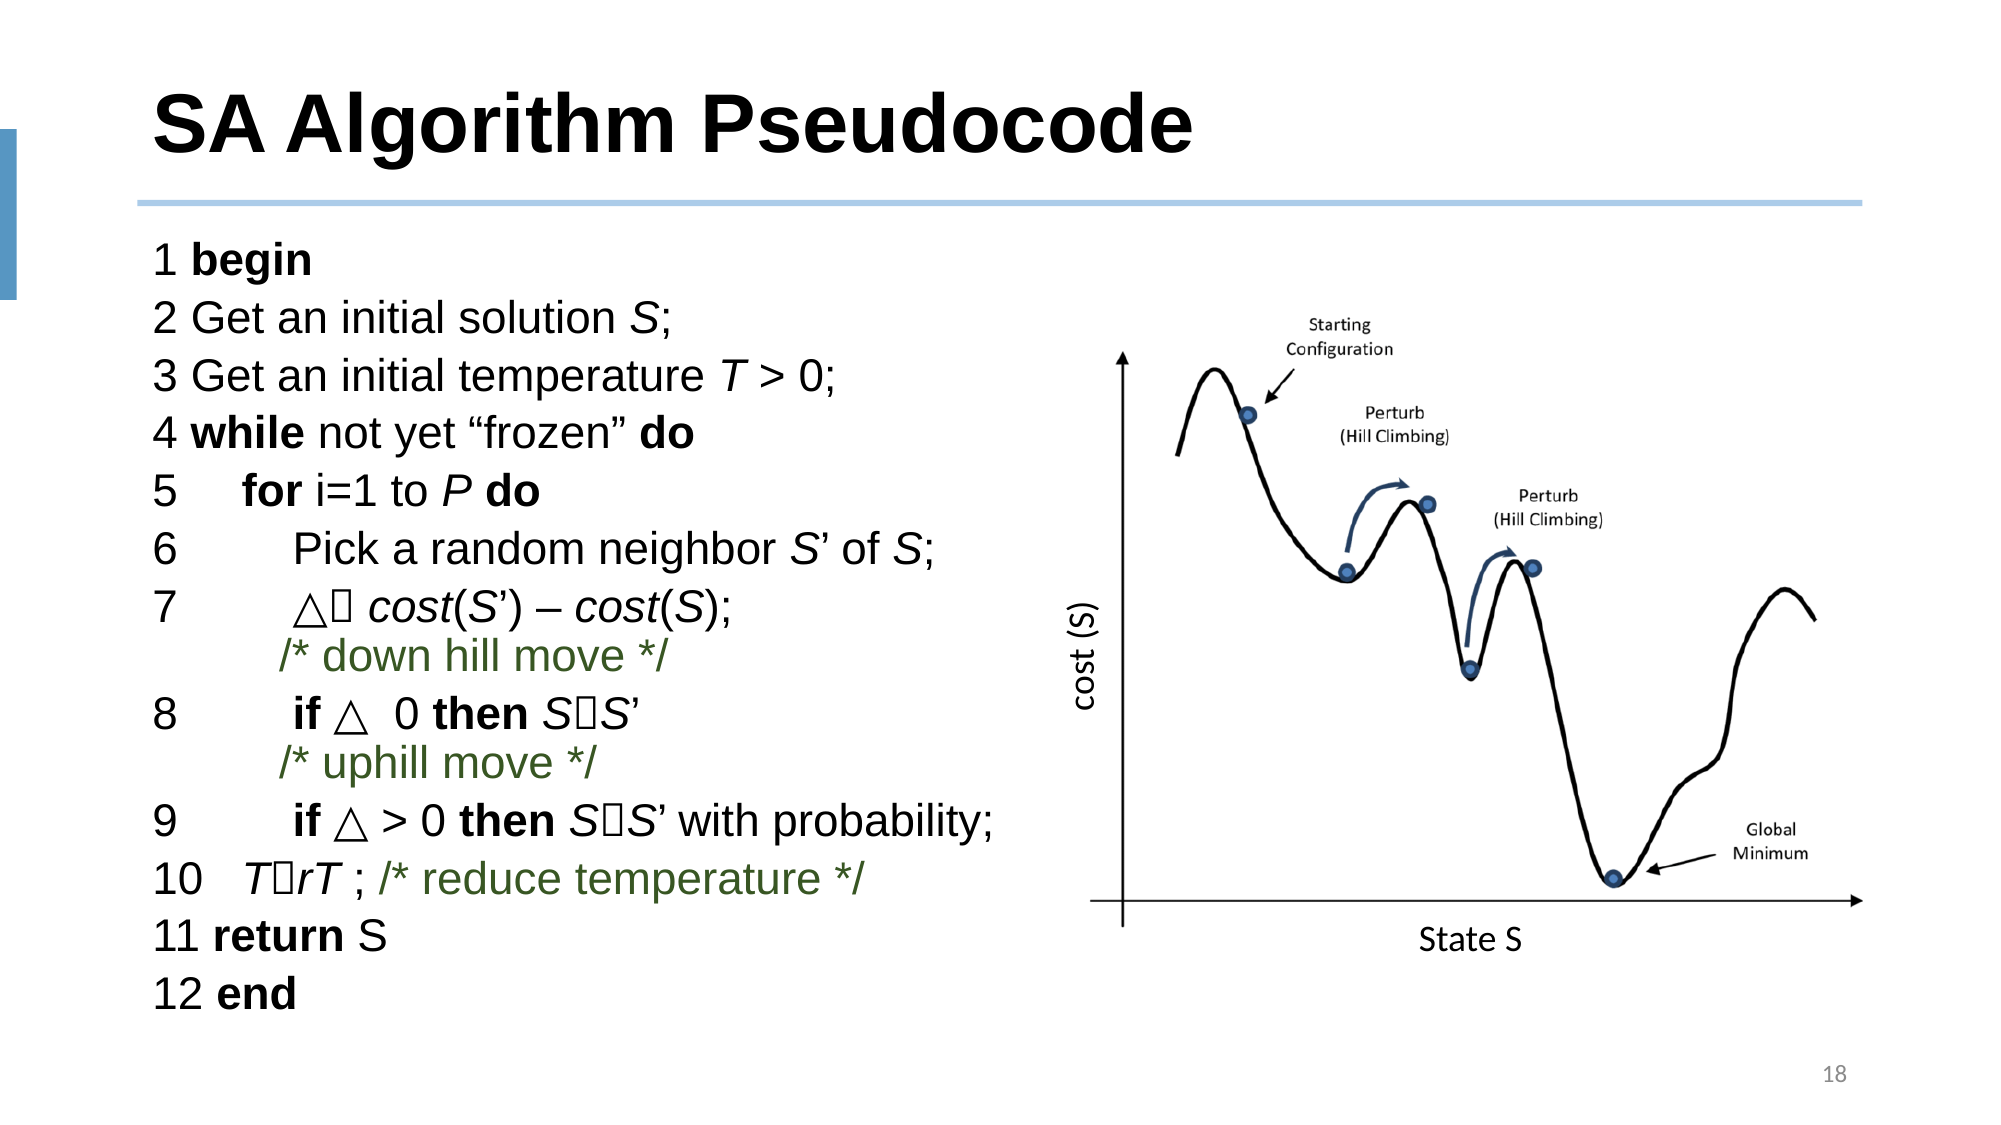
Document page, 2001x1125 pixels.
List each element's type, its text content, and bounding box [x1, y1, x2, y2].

picture [1079, 312, 1863, 937]
text_box 1 begin 2 Get an initial solution S; 3 Get an initial temperature T > 0; 4 while not yet “frozen” do 5 for i=1 to P do 6 Pick a random neighbor S’ of S; 7 △ cost(S’) – cost(S); /* down hill move */ 8 if △ 0 then SS’ /* uphill move */ 9 if △ > 0 then SS’ with probability; 10 TrT ; /* reduce temperature */ 11 return S 12 end [137, 228, 1879, 1040]
title SA Algorithm Pseudocode [137, 42, 1863, 208]
slide_number 18 [1412, 1042, 1863, 1103]
